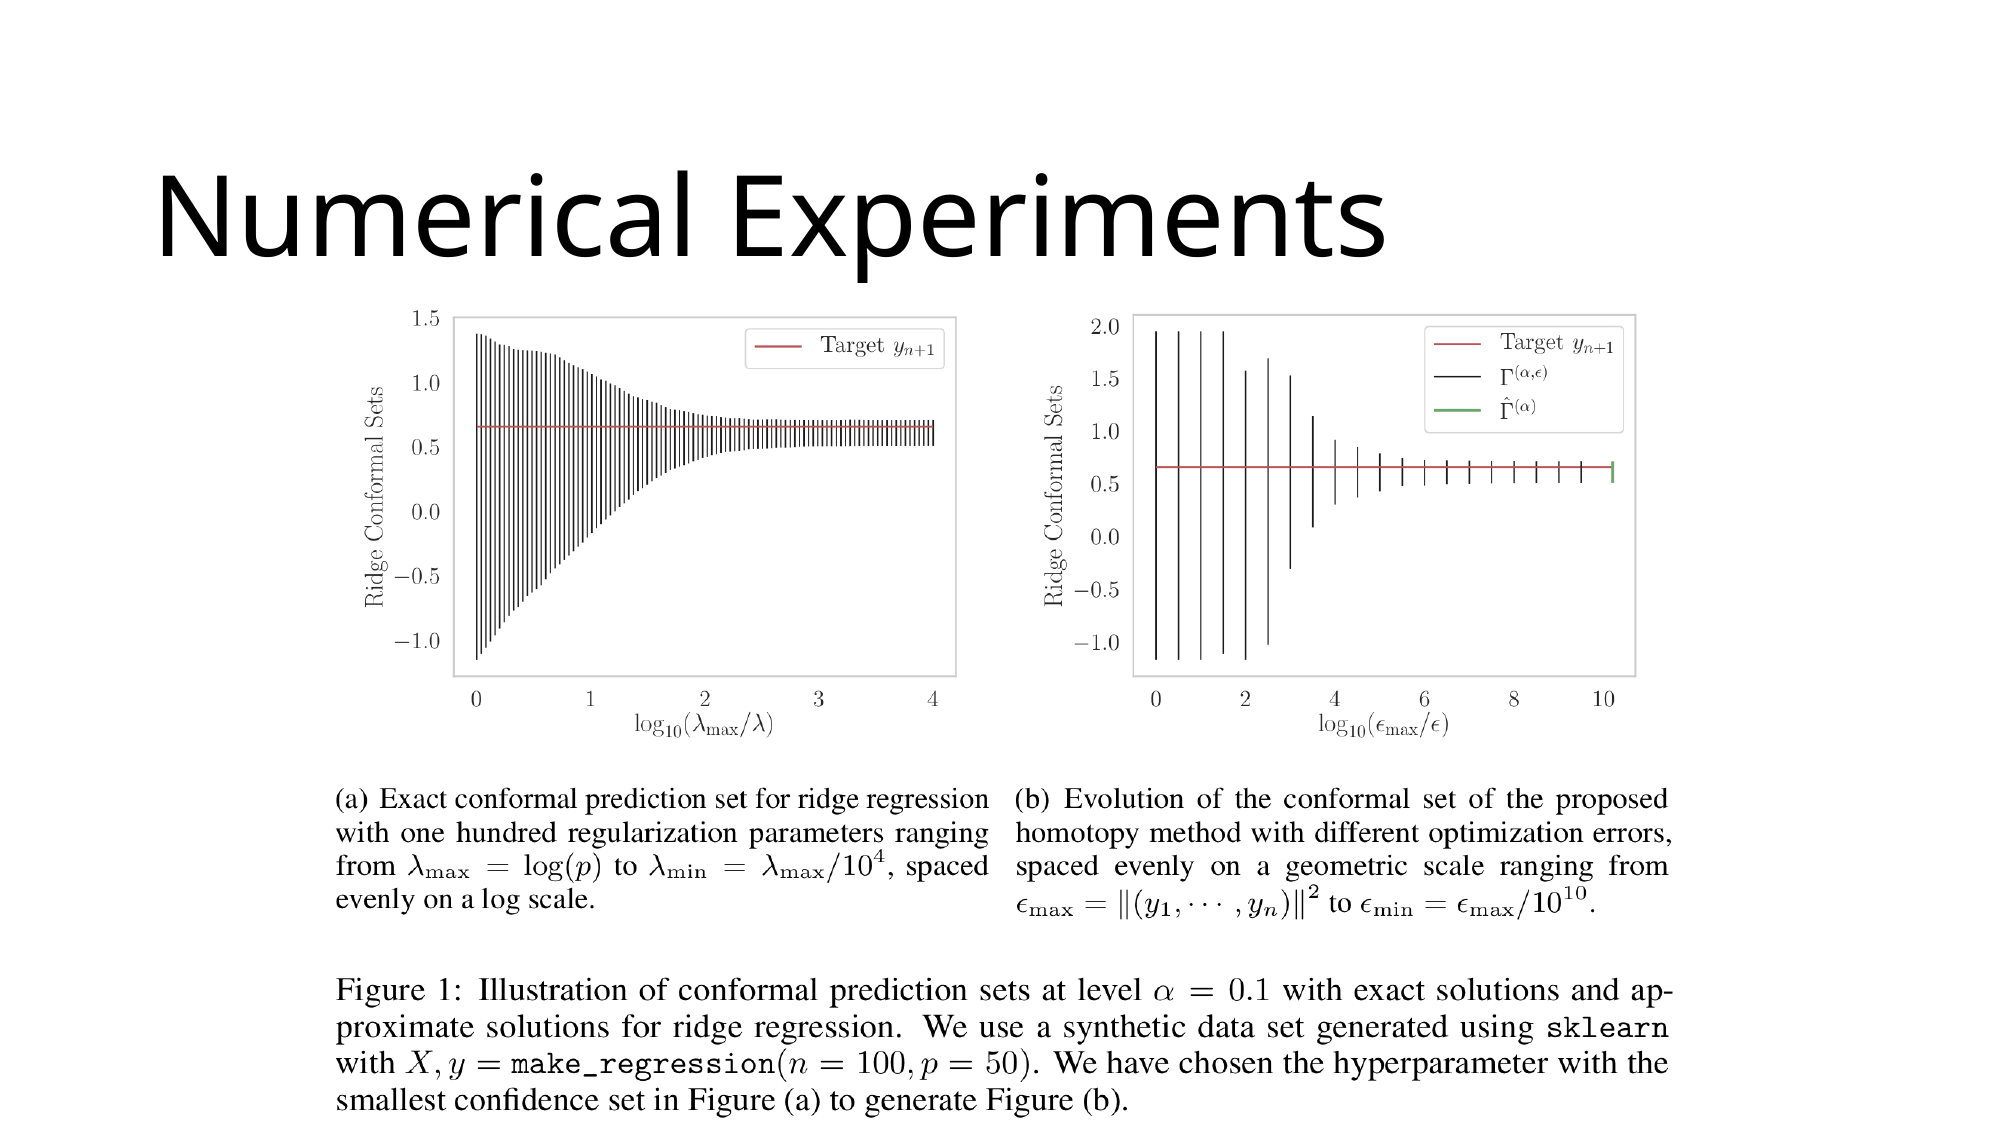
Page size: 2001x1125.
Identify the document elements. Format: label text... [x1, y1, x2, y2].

picture [318, 283, 1682, 1125]
title Numerical Experiments [137, 111, 1886, 330]
